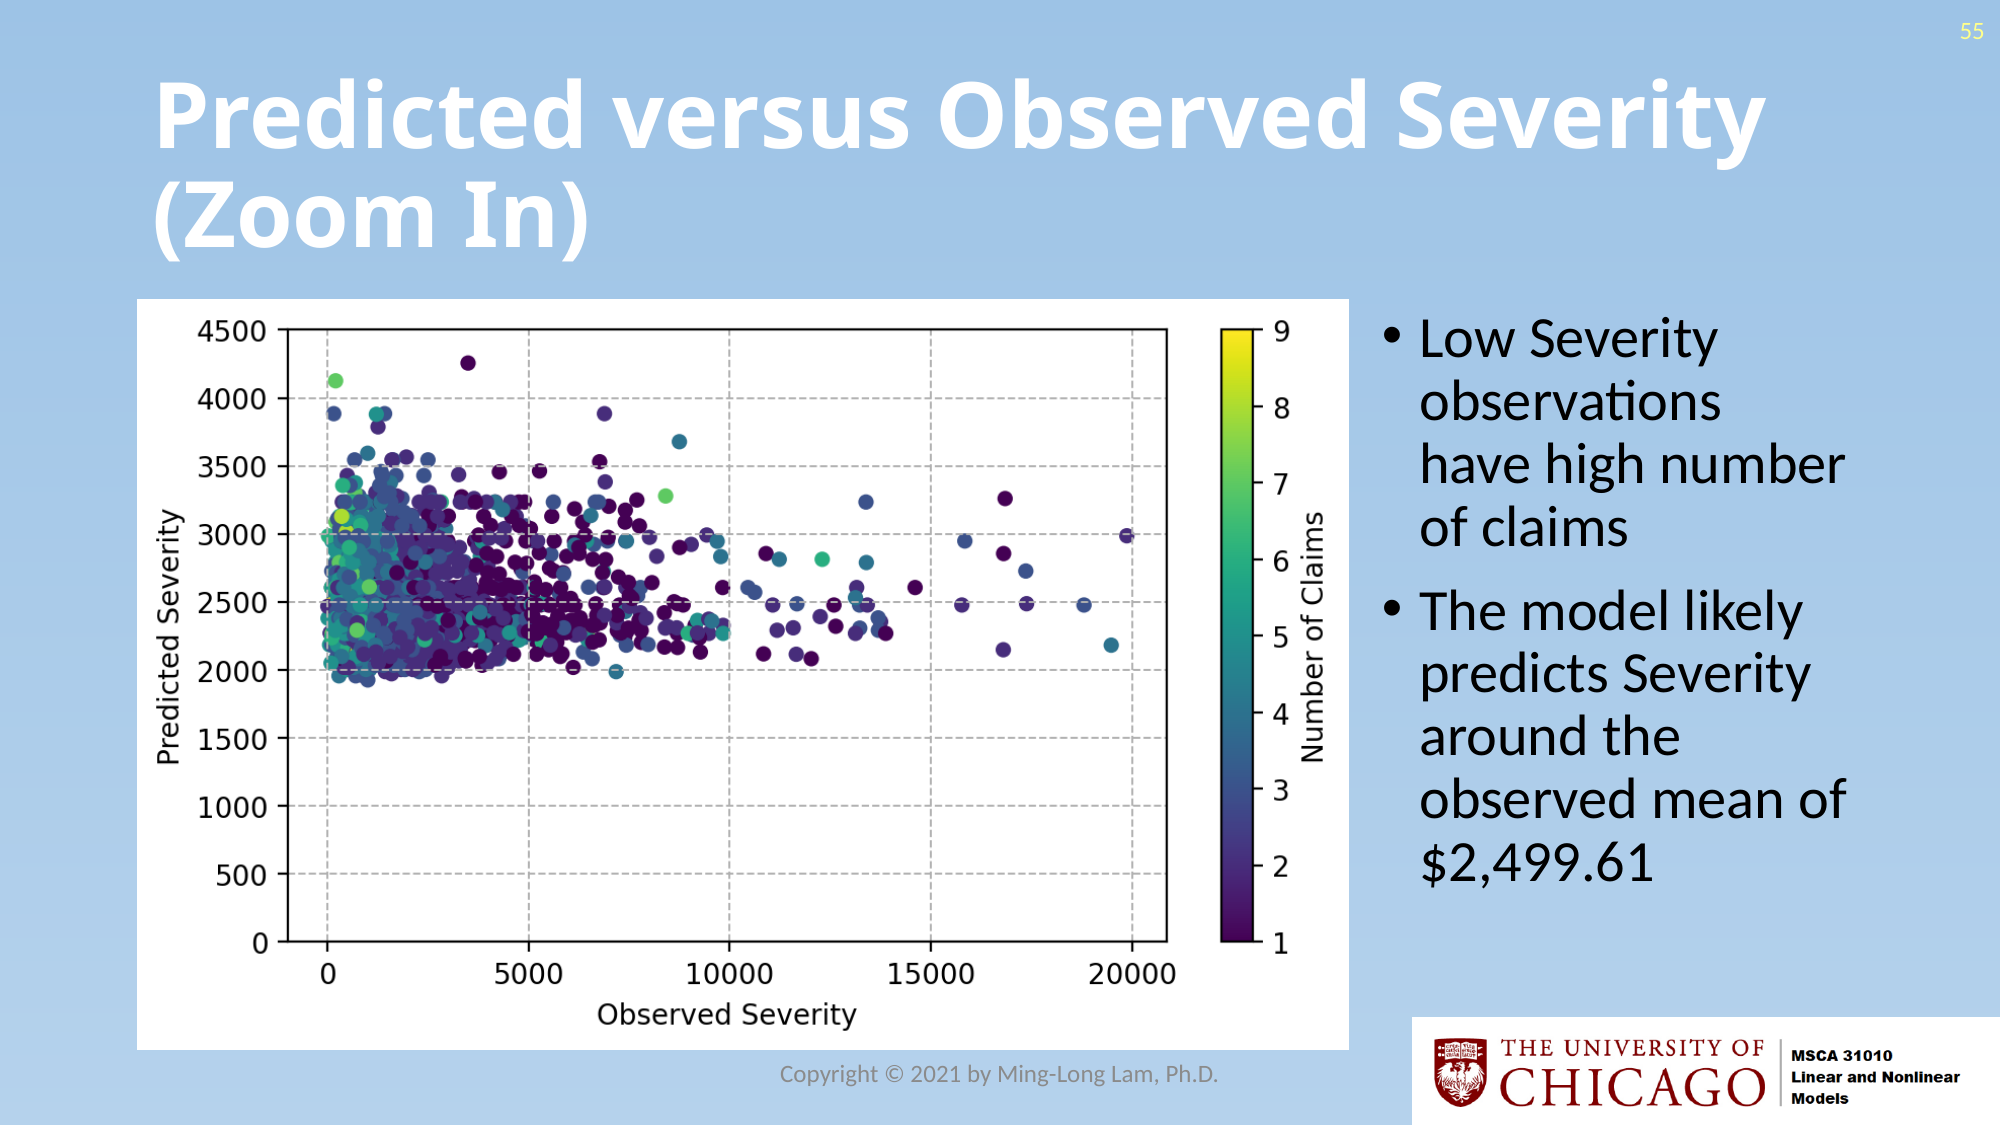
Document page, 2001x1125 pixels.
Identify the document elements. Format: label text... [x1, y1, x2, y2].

slide_number 55 [1550, 0, 2000, 60]
picture [1412, 1017, 2000, 1125]
footer Copyright © 2021 by Ming-Long Lam, Ph.D. [662, 1050, 1338, 1103]
list Low Severity observations have high number of claims The model likely predicts Severity around the observed mean of $2,499.61 [1366, 299, 1863, 1014]
picture [137, 299, 1349, 1050]
title Predicted versus Observed Severity (Zoom In) [137, 59, 1863, 278]
